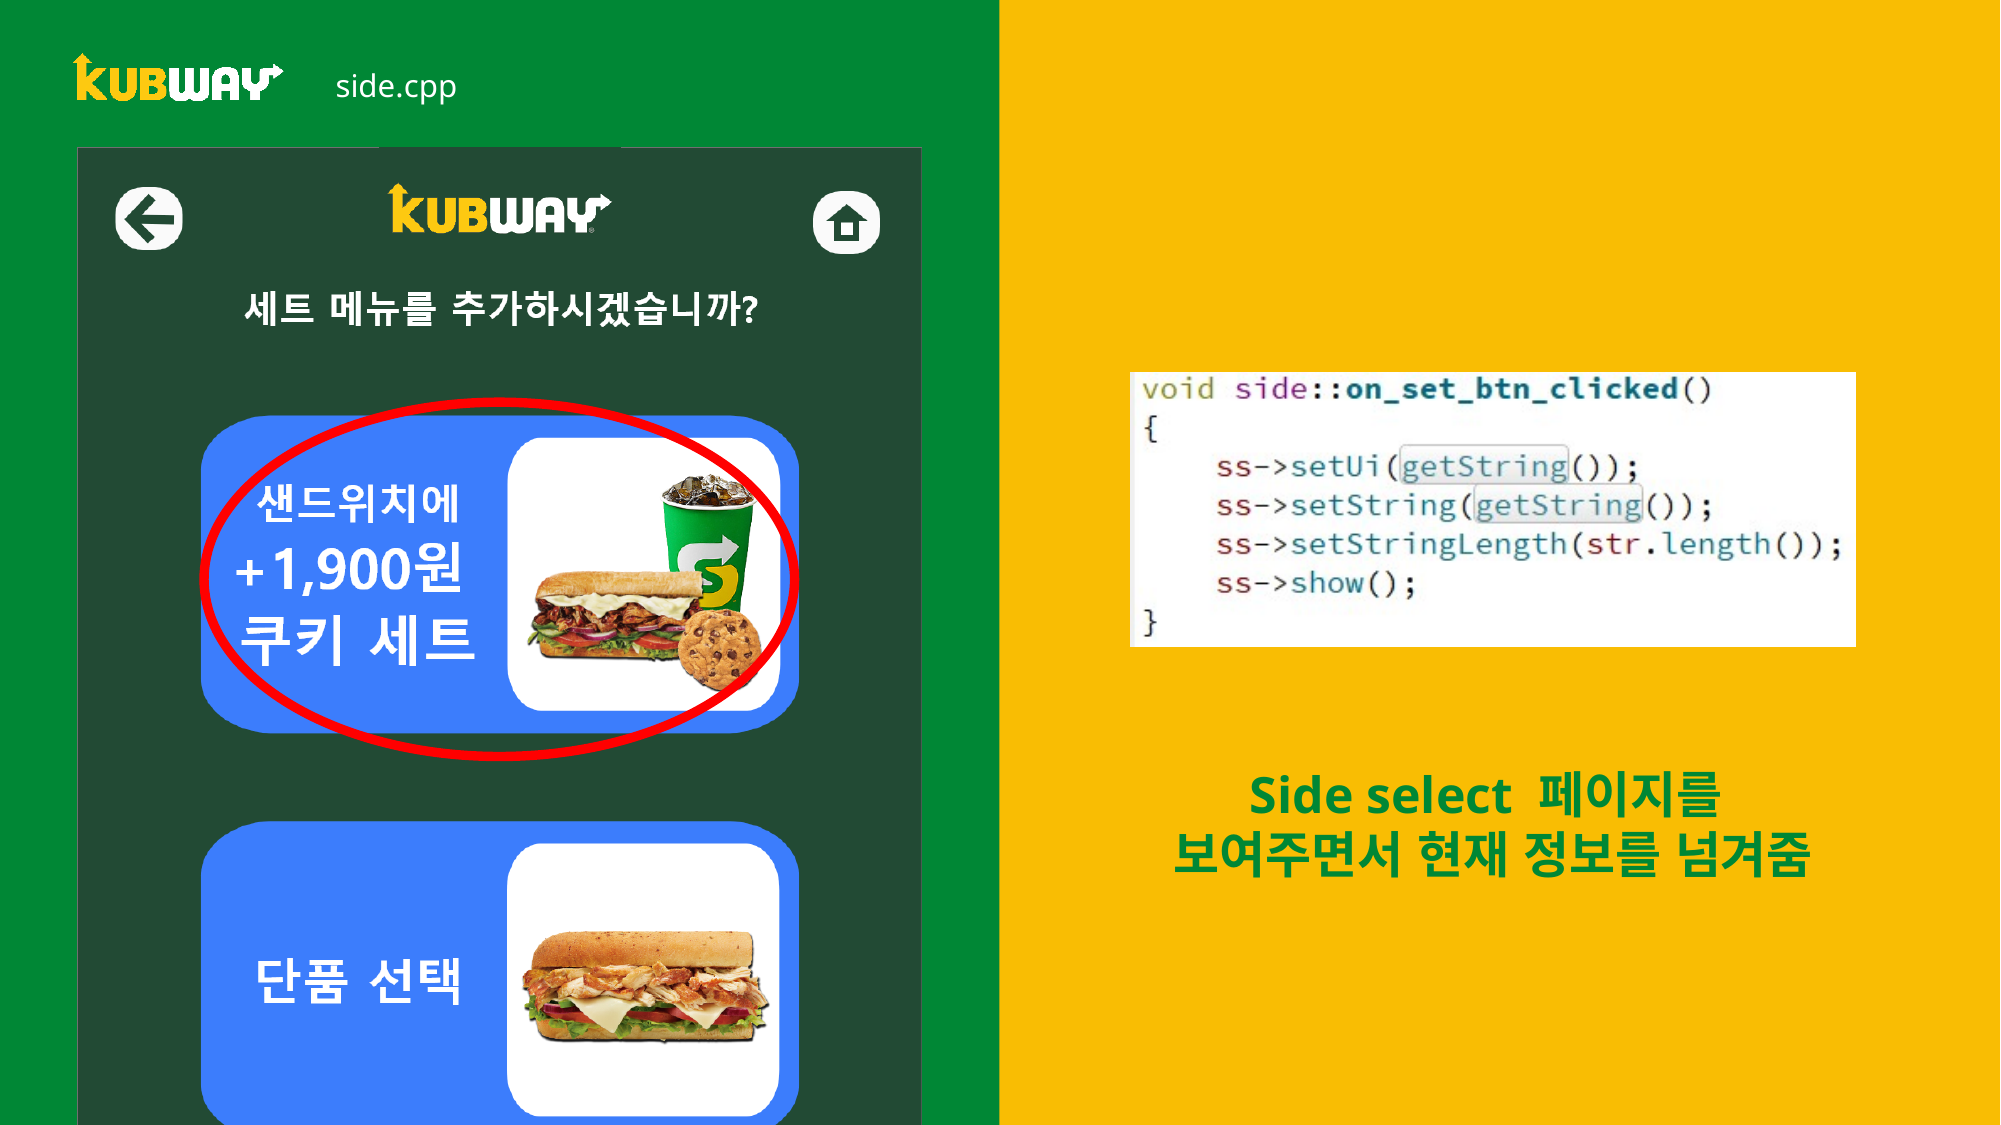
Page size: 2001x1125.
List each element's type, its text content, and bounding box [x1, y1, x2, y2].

picture [1130, 372, 1856, 647]
text_box Side select 페이지를 보여주면서 현재 정보를 넘겨줌 [1028, 756, 1958, 892]
text_box side.cpp [320, 62, 884, 138]
picture [63, 19, 922, 1125]
text_box [0, 0, 1000, 1125]
